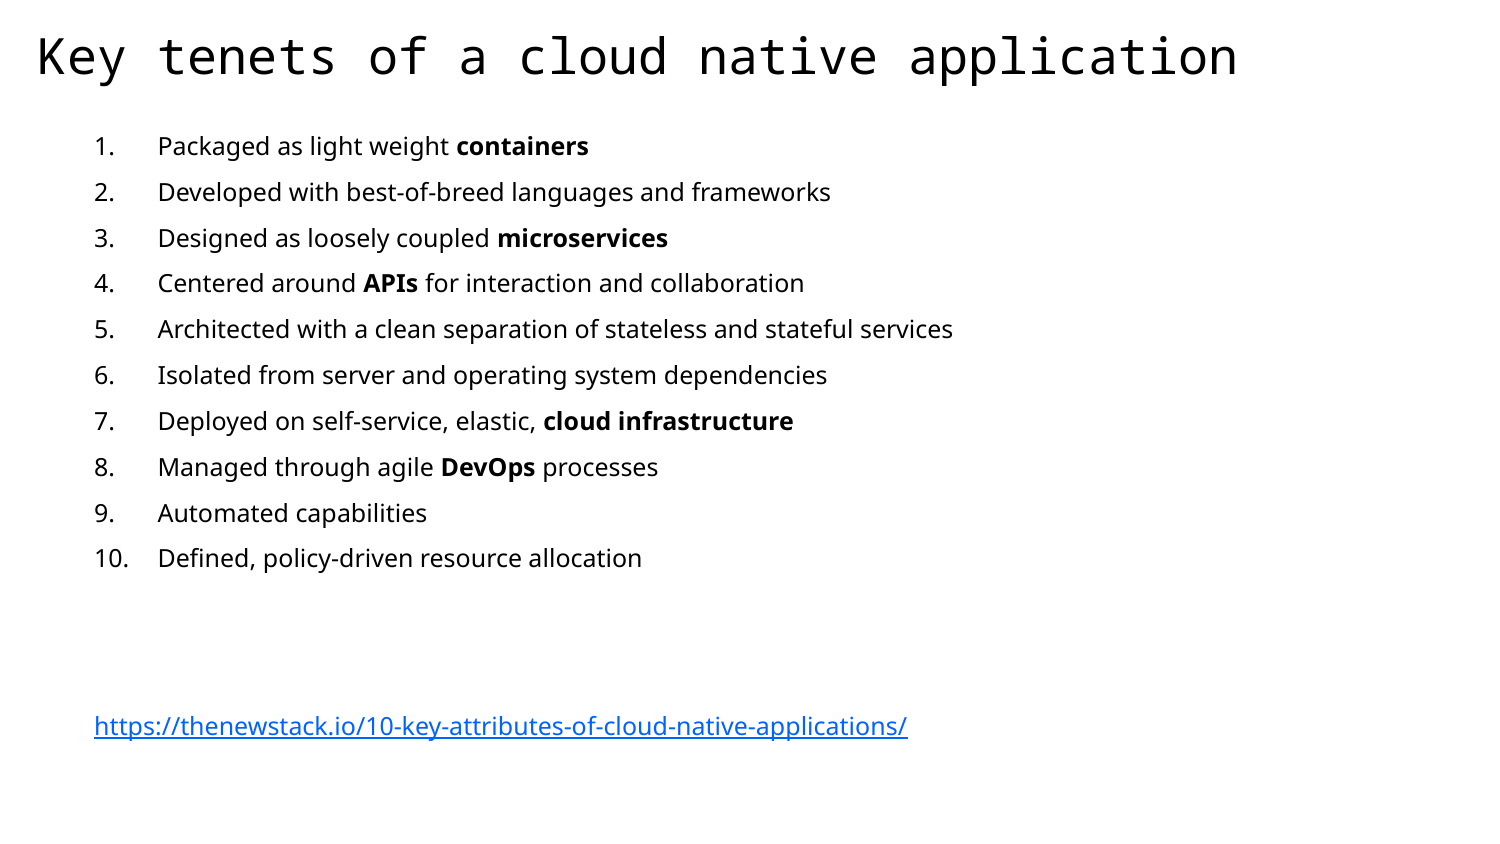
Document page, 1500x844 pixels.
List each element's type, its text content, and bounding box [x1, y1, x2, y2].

title Key tenets of a cloud native application [37, 26, 1359, 89]
list Packaged as light weight containers Developed with best-of-breed languages and frameworks Designed as loosely coupled microservices Centered around APIs for interaction and collaboration Architected with a clean separation of stateless and stateful services Isolated from server and operating system dependencies Deployed on self-service, elastic, cloud infrastructure Managed through agile DevOps processes Automated capabilities Defined, policy-driven resource allocation https://thenewstack.io/10-key-attributes-of-cloud-native-applications/ [37, 127, 1395, 748]
